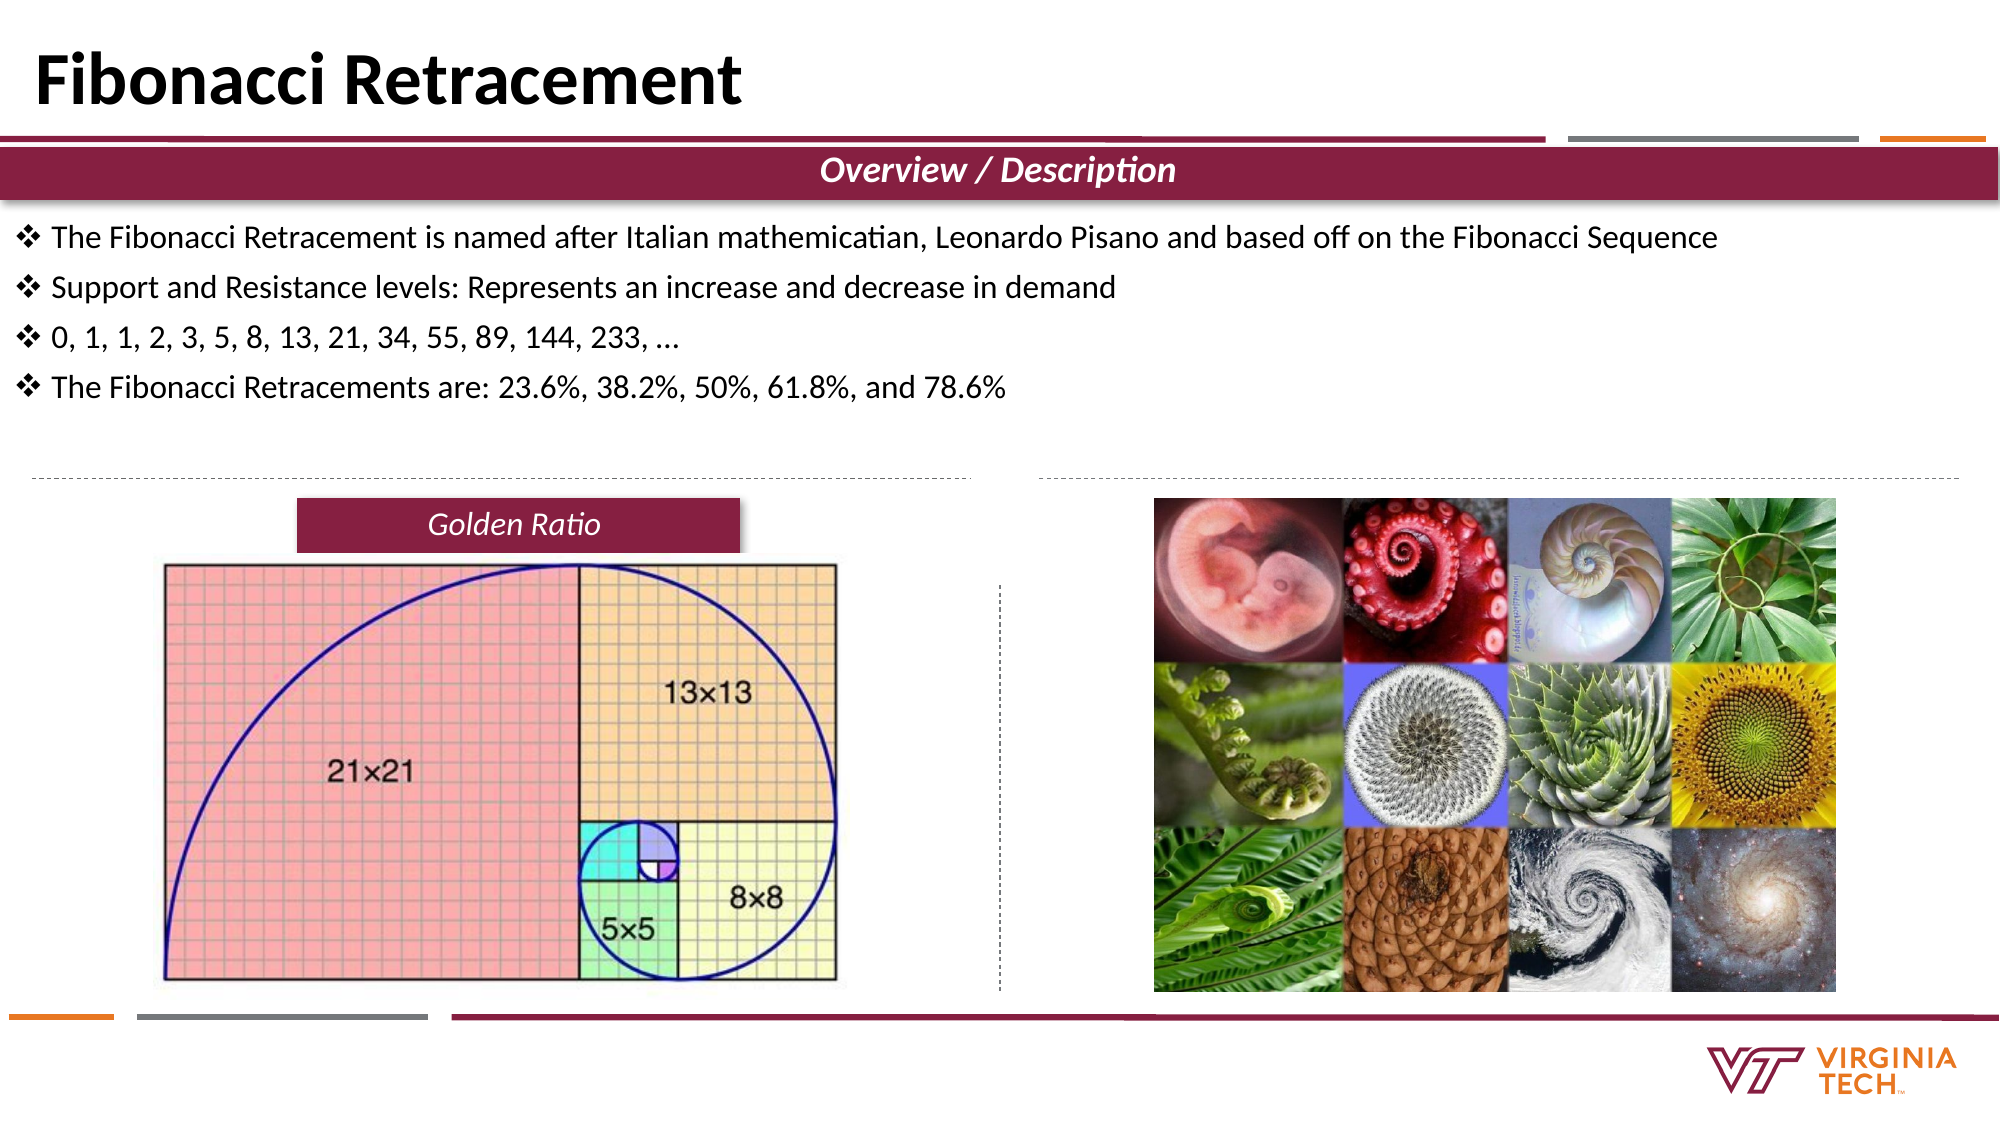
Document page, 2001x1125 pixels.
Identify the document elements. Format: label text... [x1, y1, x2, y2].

picture [153, 553, 850, 1000]
text_box Fibonacci Retracement [20, 21, 883, 127]
picture [1704, 1045, 1959, 1096]
table_header Overview / Description [0, 147, 1998, 200]
picture [1154, 498, 1836, 992]
table_cell The Fibonacci Retracement is named after Italian mathemicatian, Leonardo Pisano and based off on the Fibonacci Sequence Support and Resistance levels: Represents an increase and decrease in demand 0, 1, 1, 2, 3, 5, 8, 13, 21, 34, 55, 89, 144, 233, … The Fibonacci Retracements are: 23.6%, 38.2%, 50%, 61.8%, and 78.6% [0, 200, 1998, 546]
